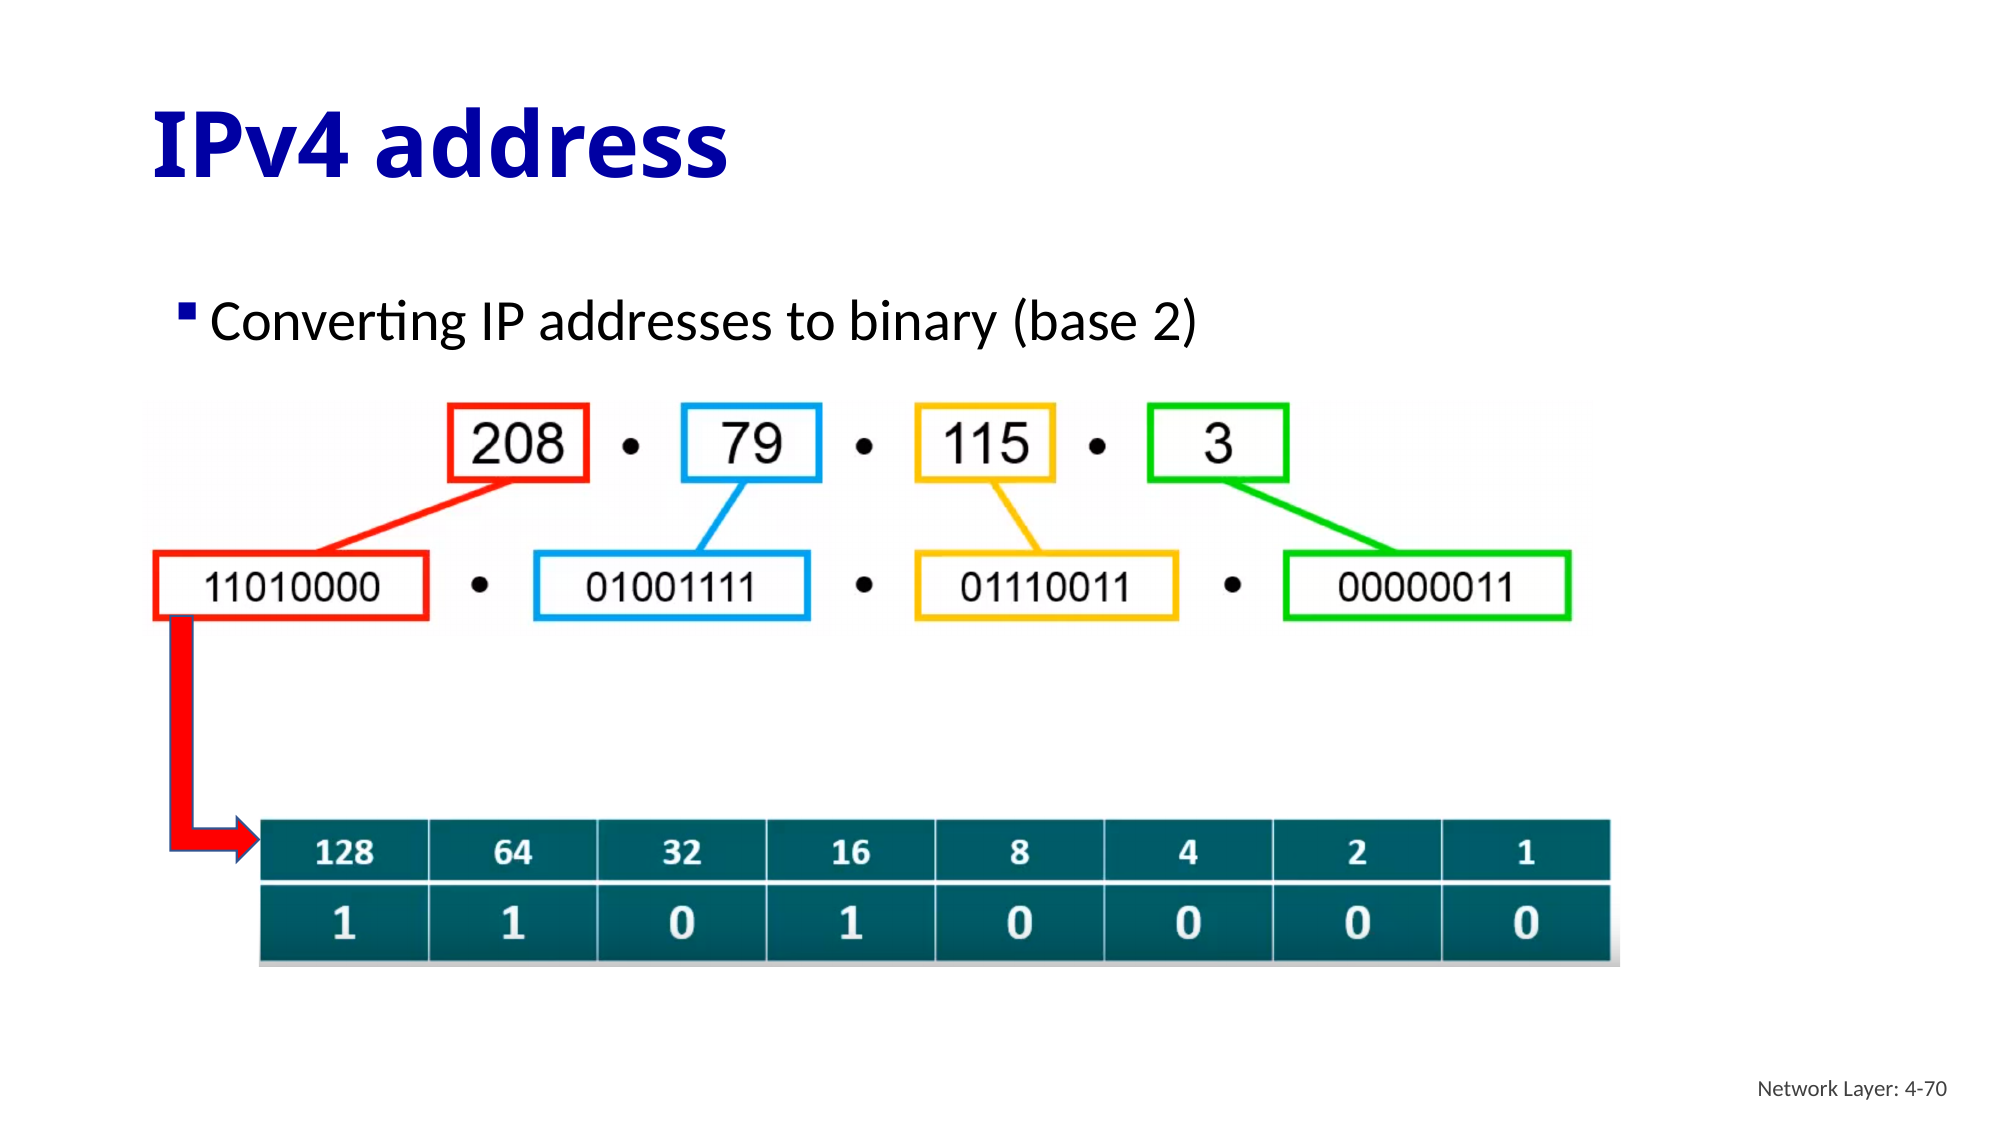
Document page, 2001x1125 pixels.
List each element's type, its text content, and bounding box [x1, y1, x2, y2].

picture [258, 816, 1621, 967]
list Converting IP addresses to binary (base 2) [137, 282, 1863, 997]
picture [142, 400, 1593, 636]
title IPv4 address [137, 74, 1863, 221]
slide_number Network Layer: 4-70 [1512, 1056, 1963, 1117]
text_box [169, 636, 258, 865]
